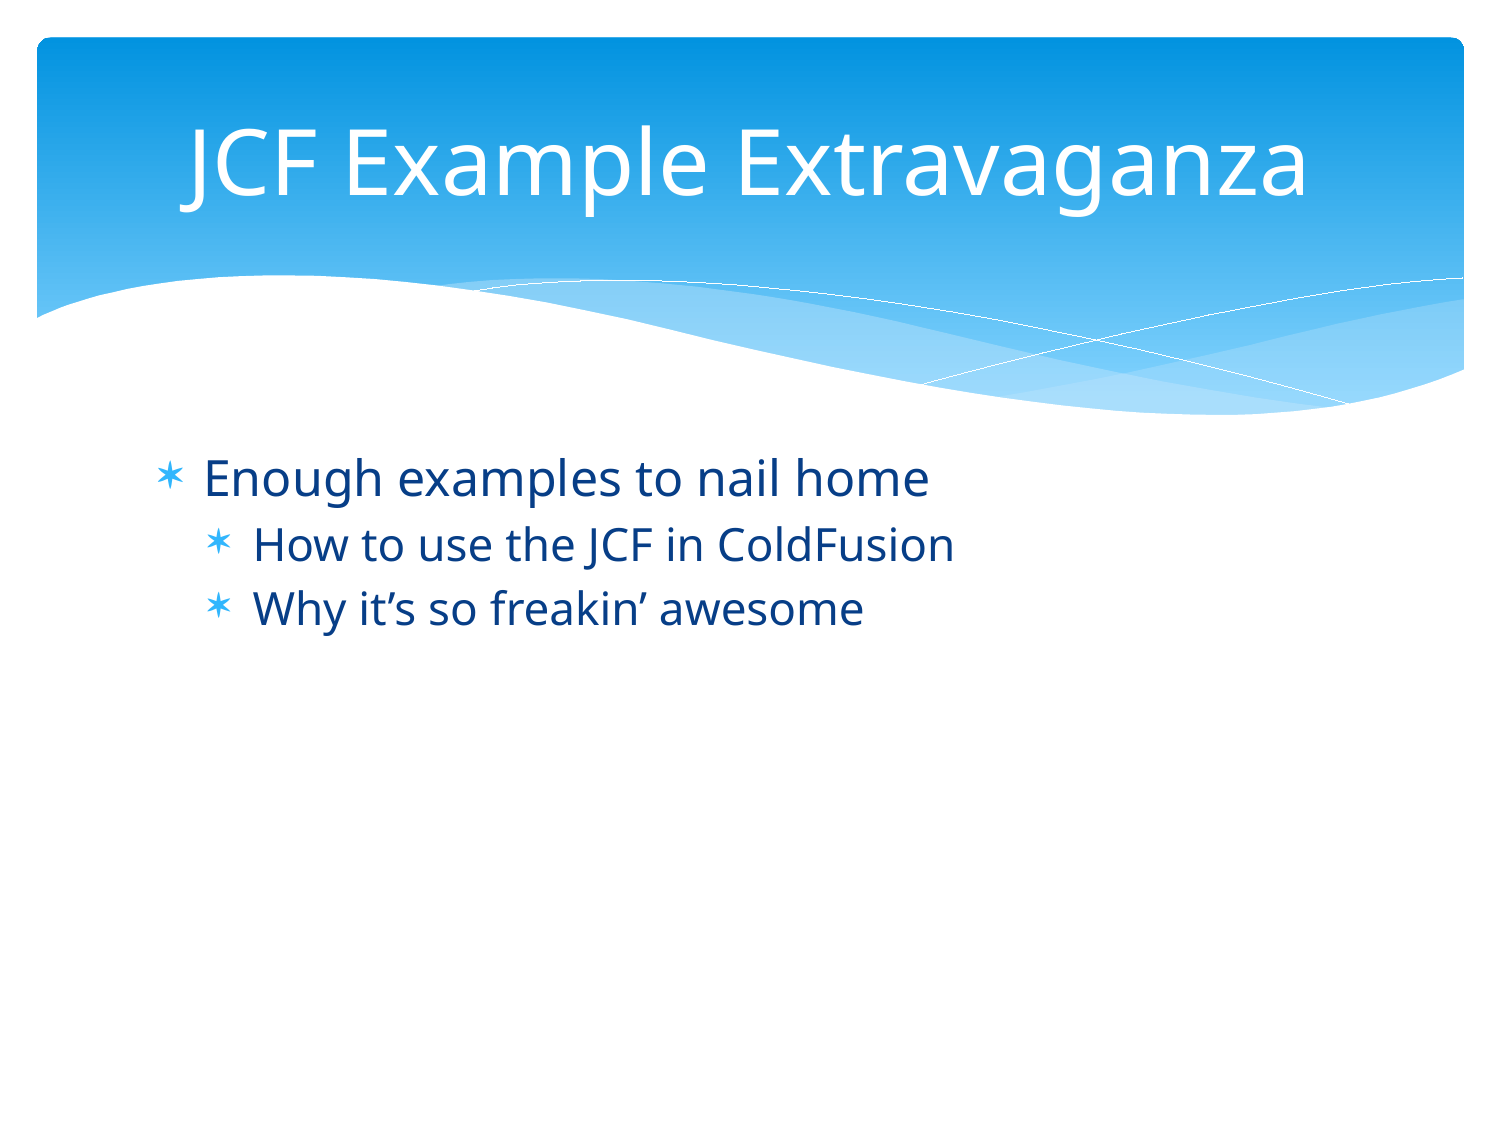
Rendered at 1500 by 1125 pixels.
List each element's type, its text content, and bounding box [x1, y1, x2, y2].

title JCF Example Extravaganza [75, 55, 1425, 261]
list Enough examples to nail home How to use the JCF in ColdFusion Why it’s so freakin’ awesome [143, 438, 1359, 1005]
